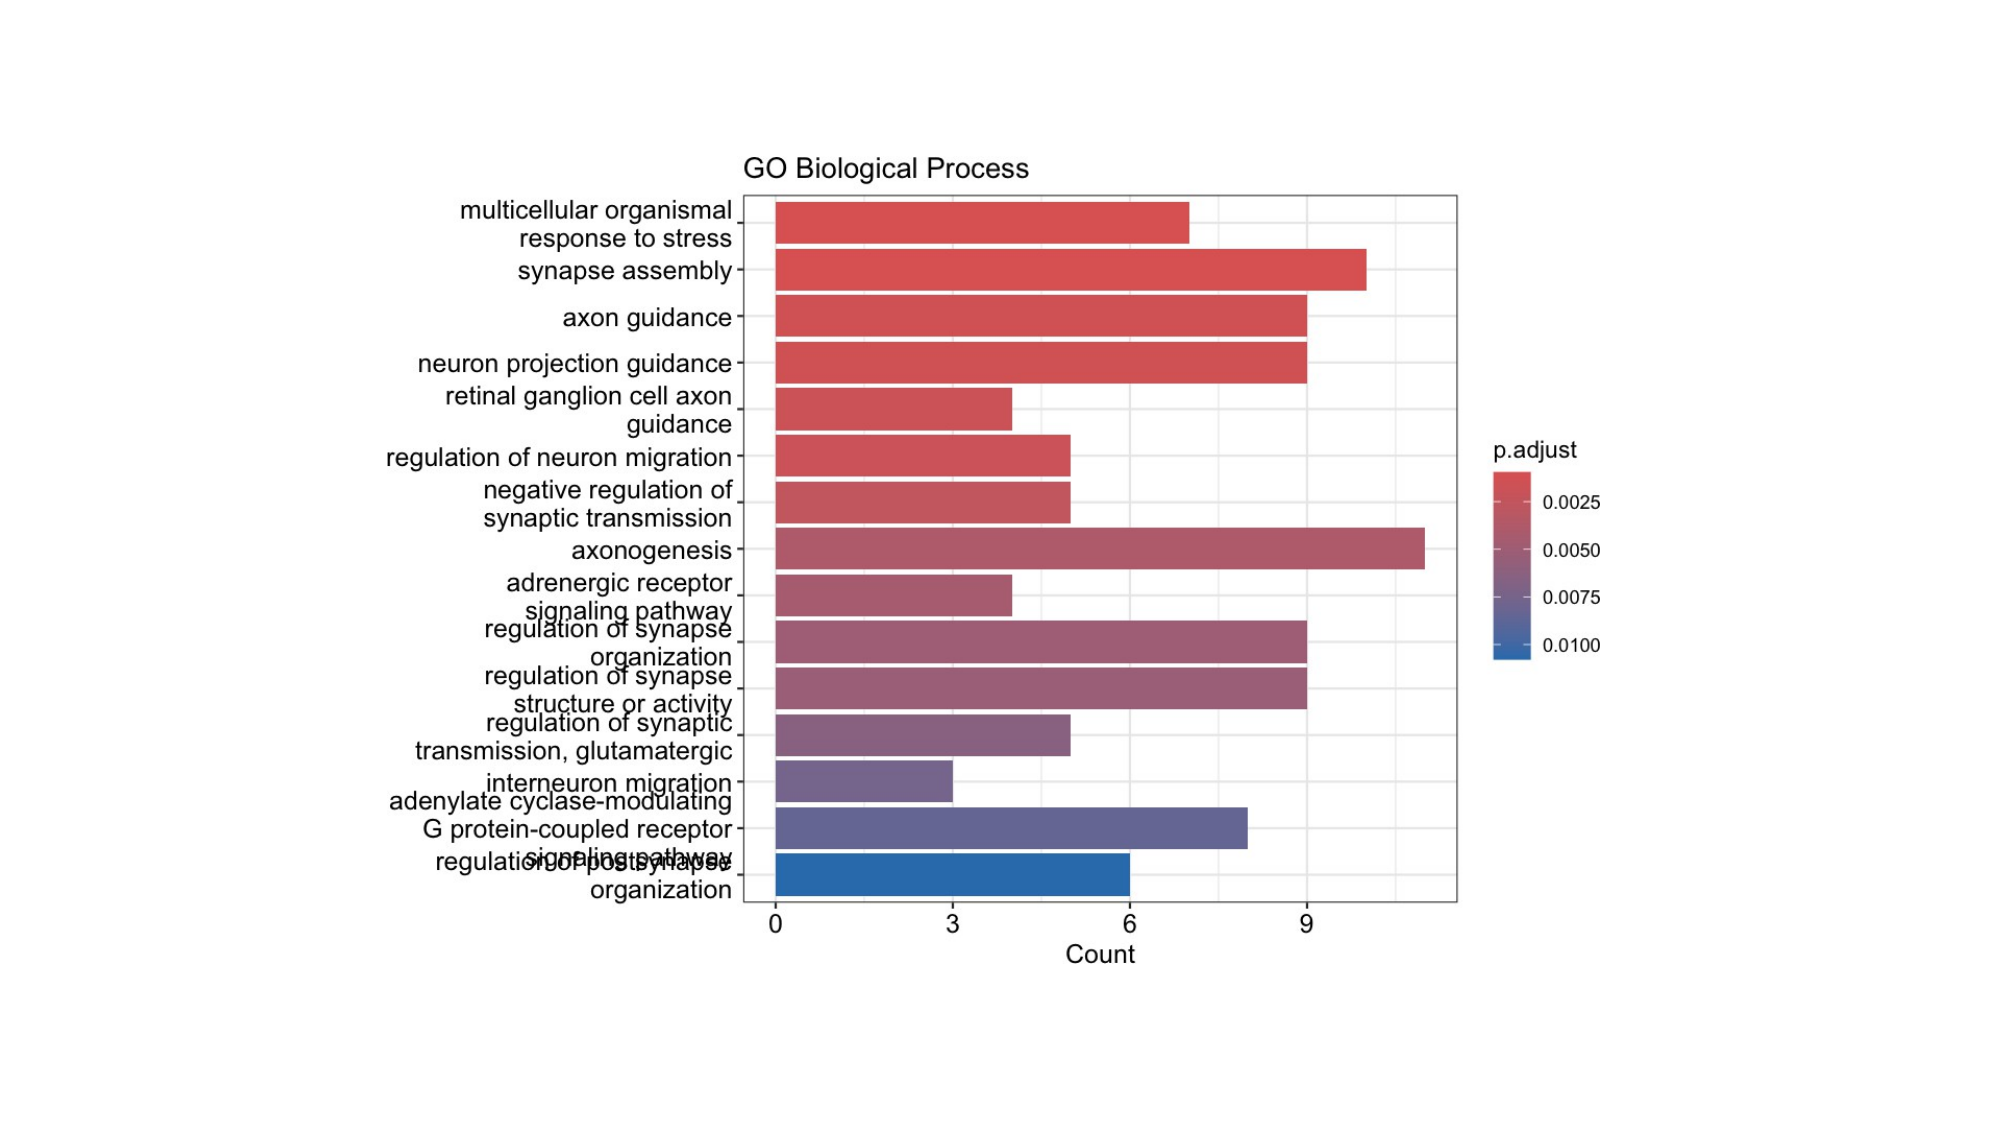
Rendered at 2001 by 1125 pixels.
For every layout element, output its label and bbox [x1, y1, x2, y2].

picture [387, 156, 1601, 965]
